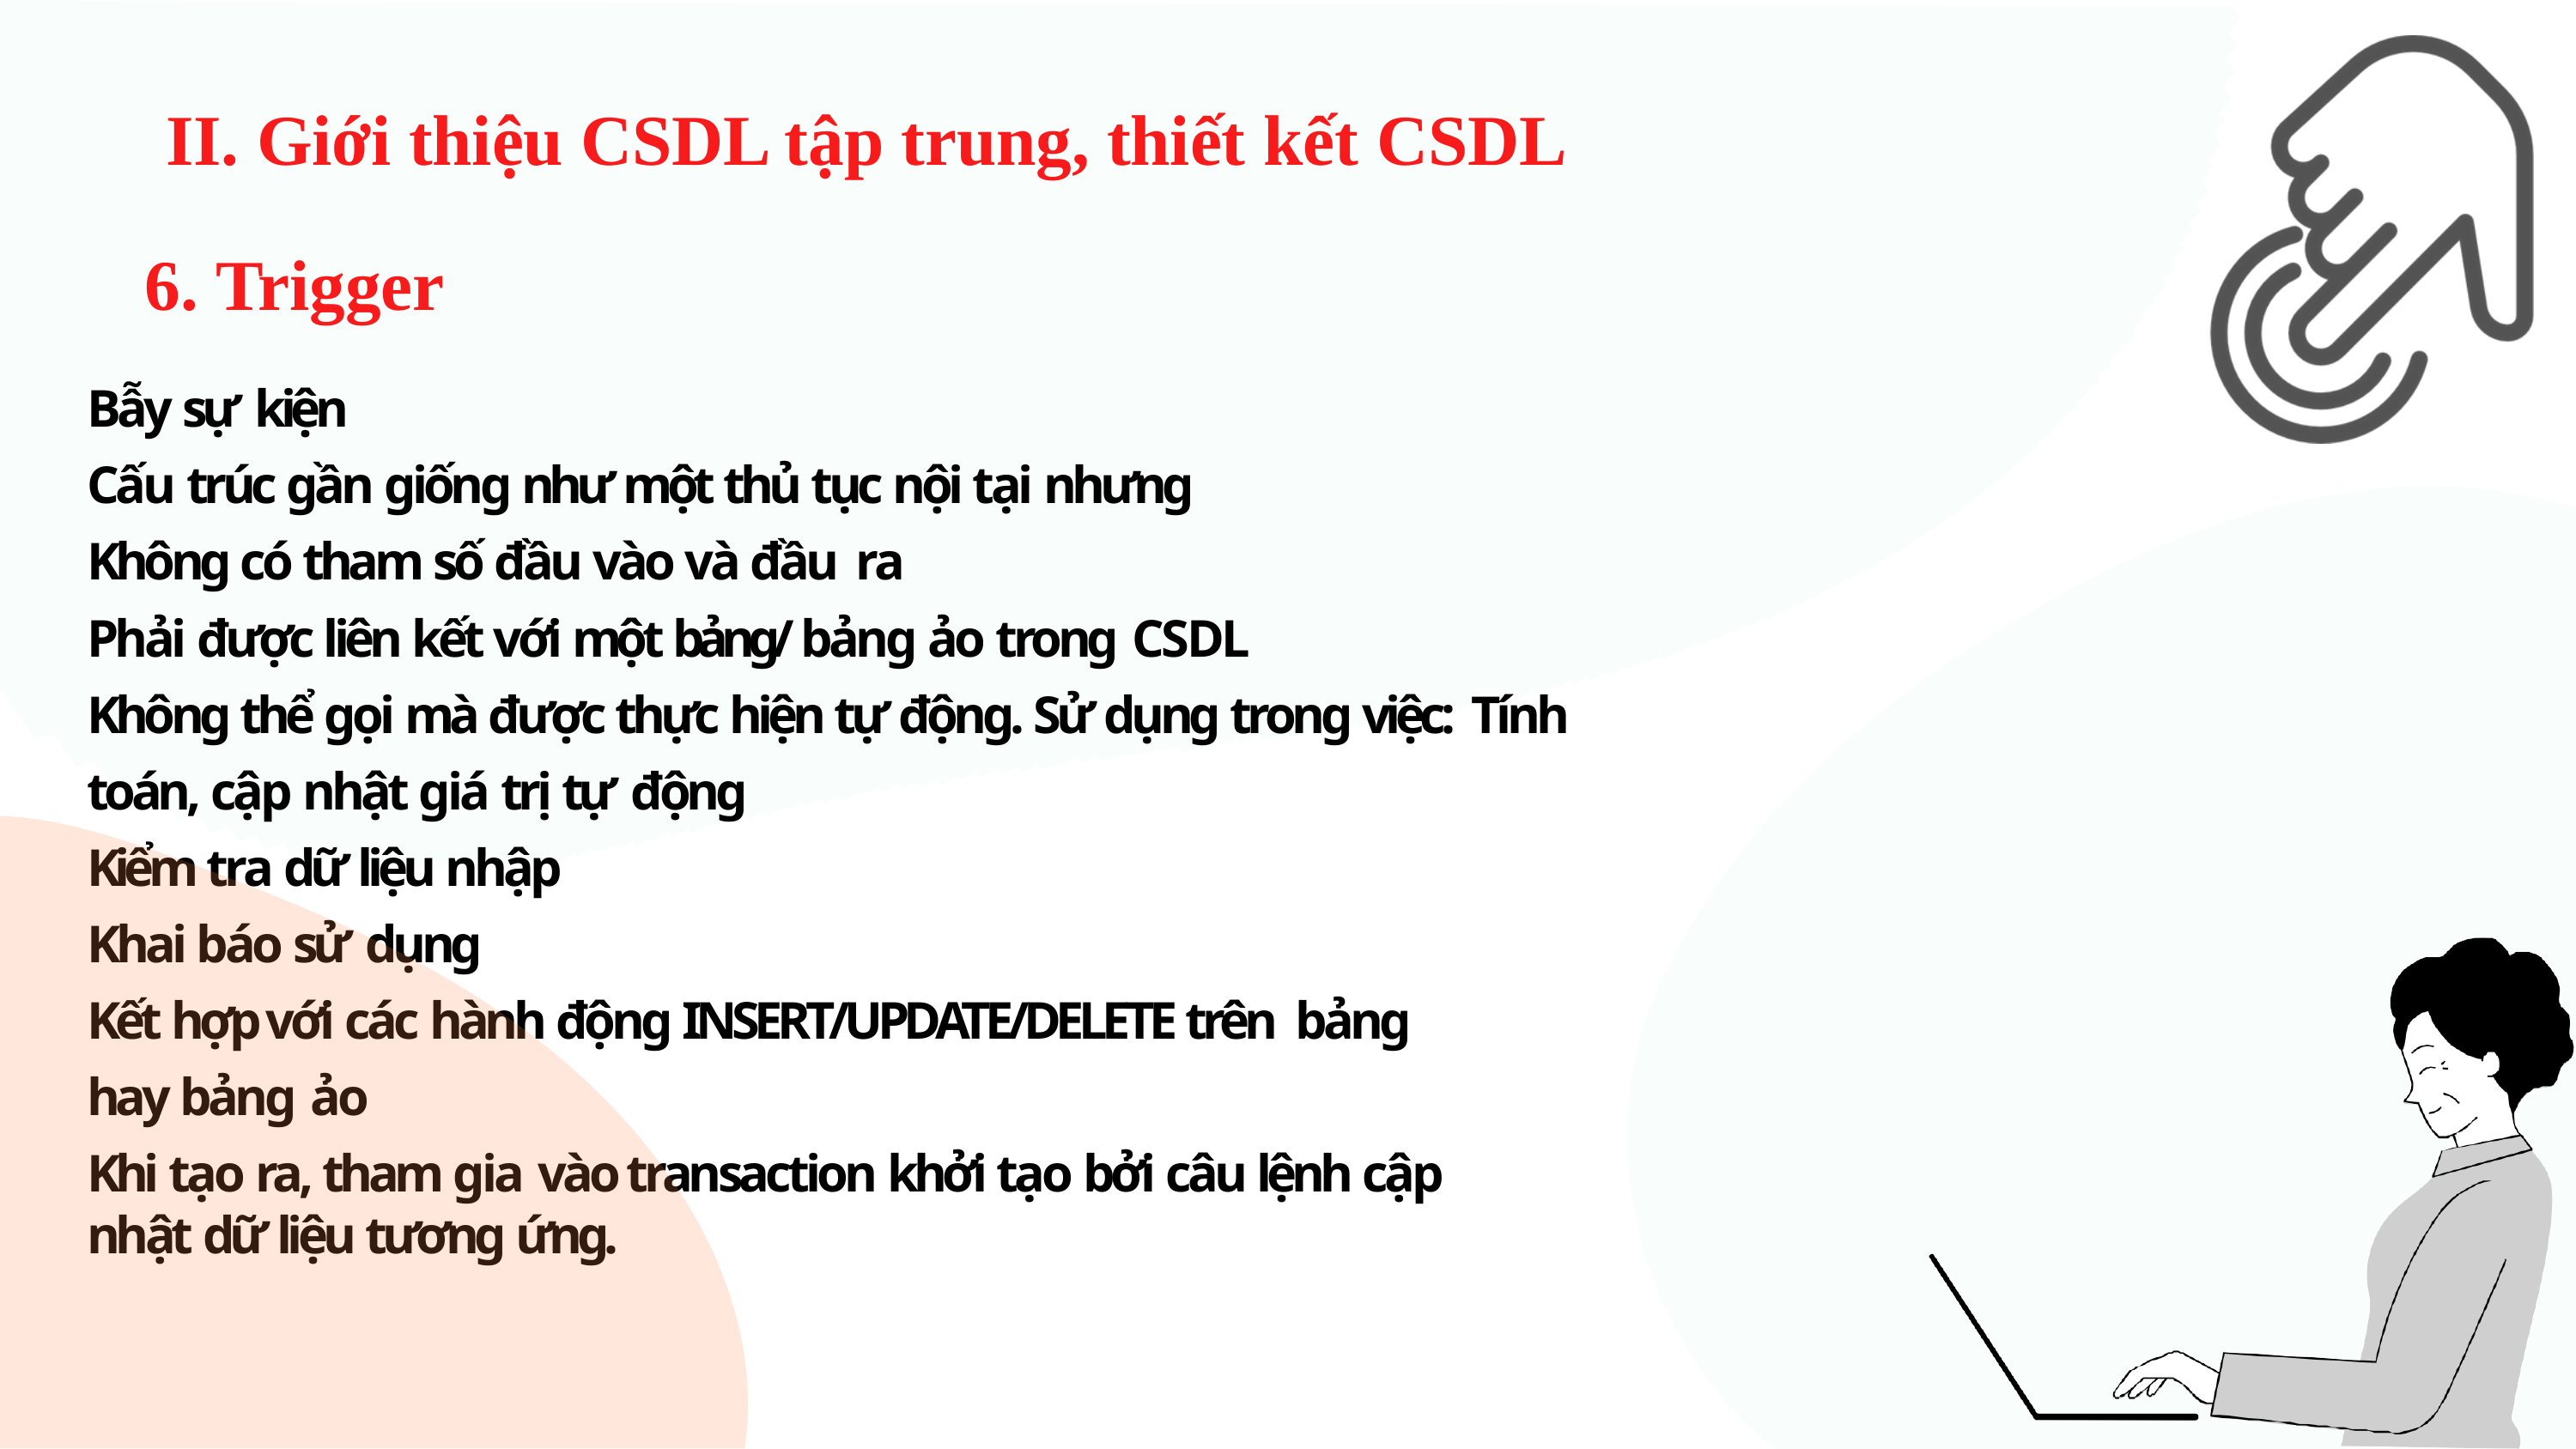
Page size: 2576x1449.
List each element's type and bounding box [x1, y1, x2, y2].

text_box [0, 1, 2576, 1449]
